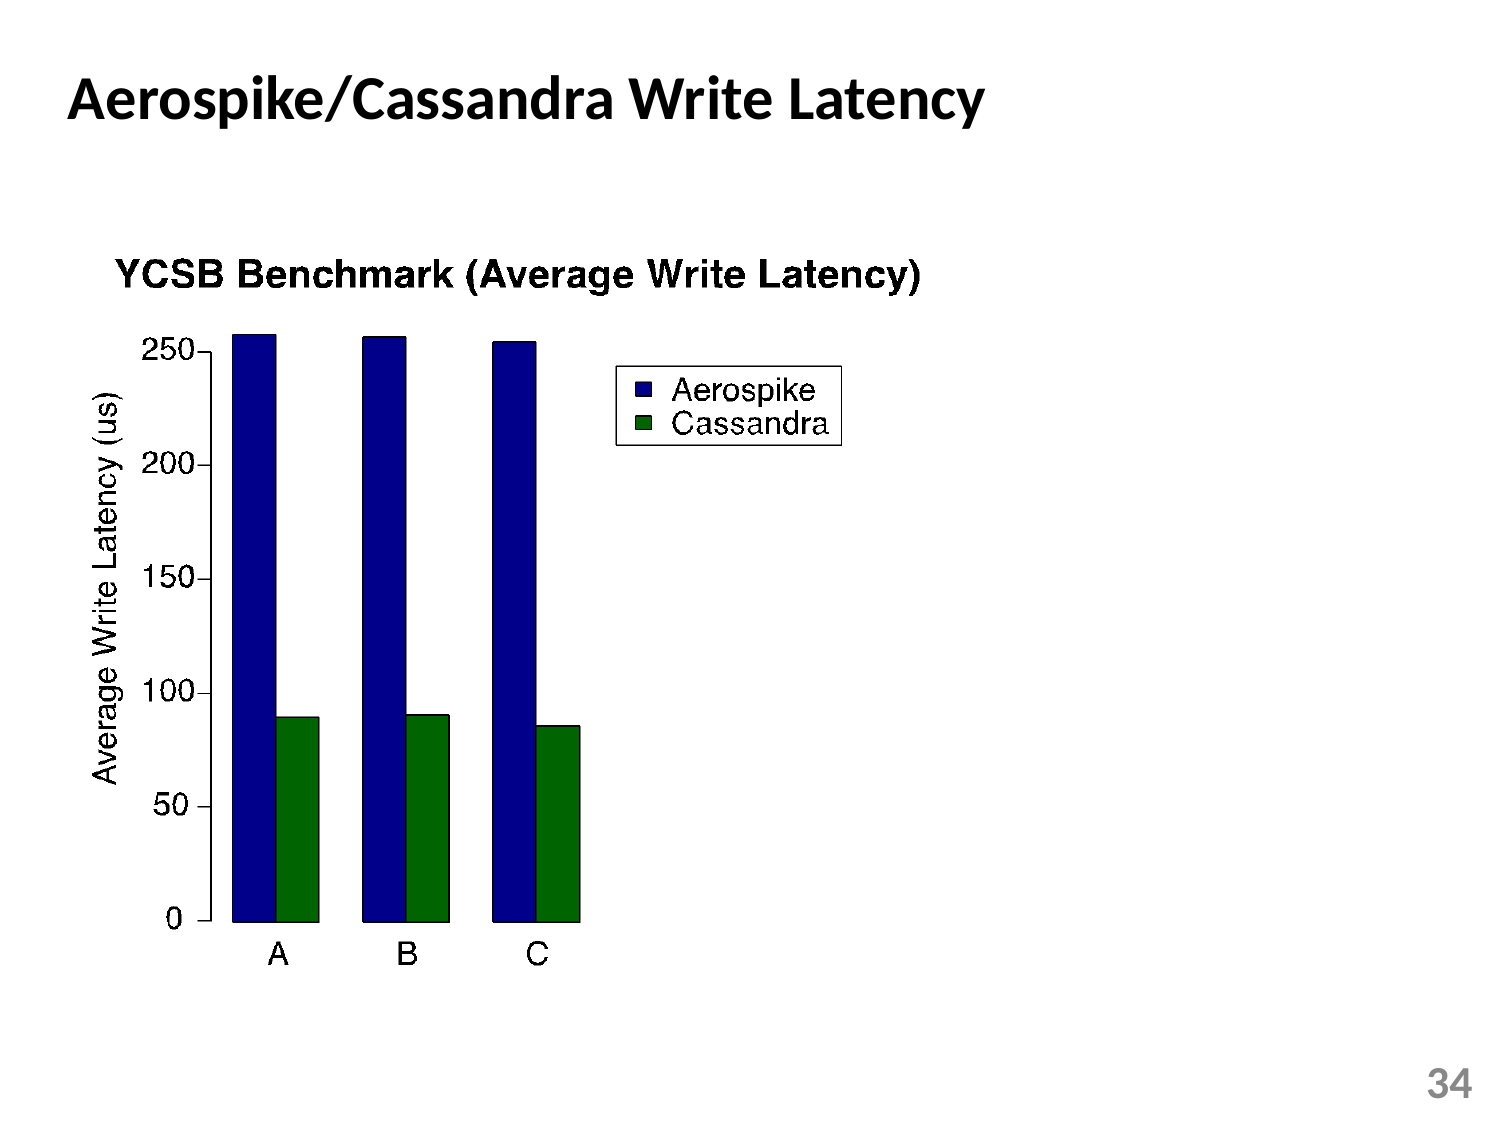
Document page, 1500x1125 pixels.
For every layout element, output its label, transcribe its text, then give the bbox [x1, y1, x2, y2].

picture [74, 224, 920, 978]
slide_number 34 [1137, 1050, 1488, 1110]
text_box Aerospike/Cassandra Write Latency [52, 49, 1020, 141]
